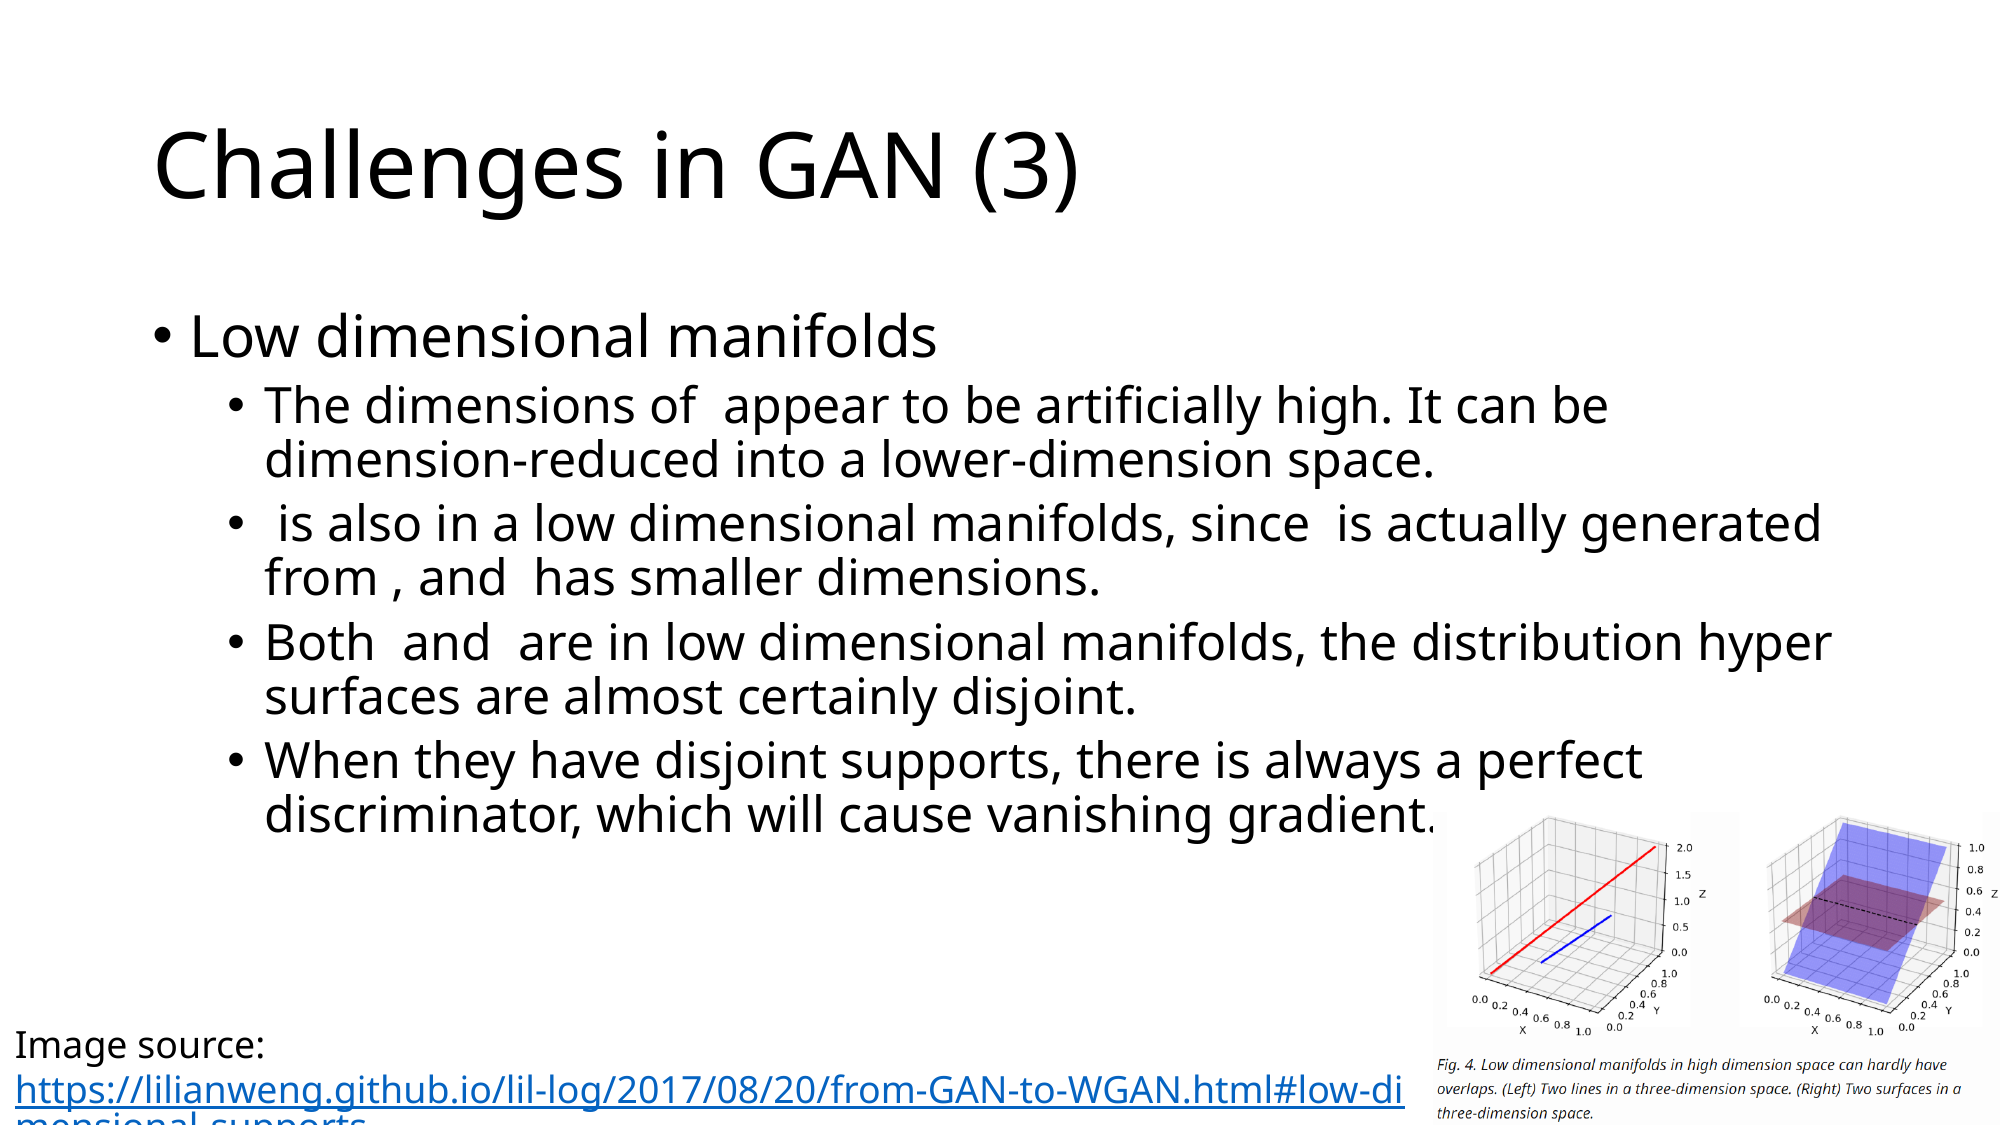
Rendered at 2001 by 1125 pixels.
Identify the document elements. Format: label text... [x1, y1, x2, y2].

title Challenges in GAN (3) [137, 59, 1863, 278]
picture [1432, 812, 2000, 1125]
text_box Image source: https://lilianweng.github.io/lil-log/2017/08/20/from-GAN-to-WGAN.html#low-dimensional-supports [0, 1013, 1432, 1125]
